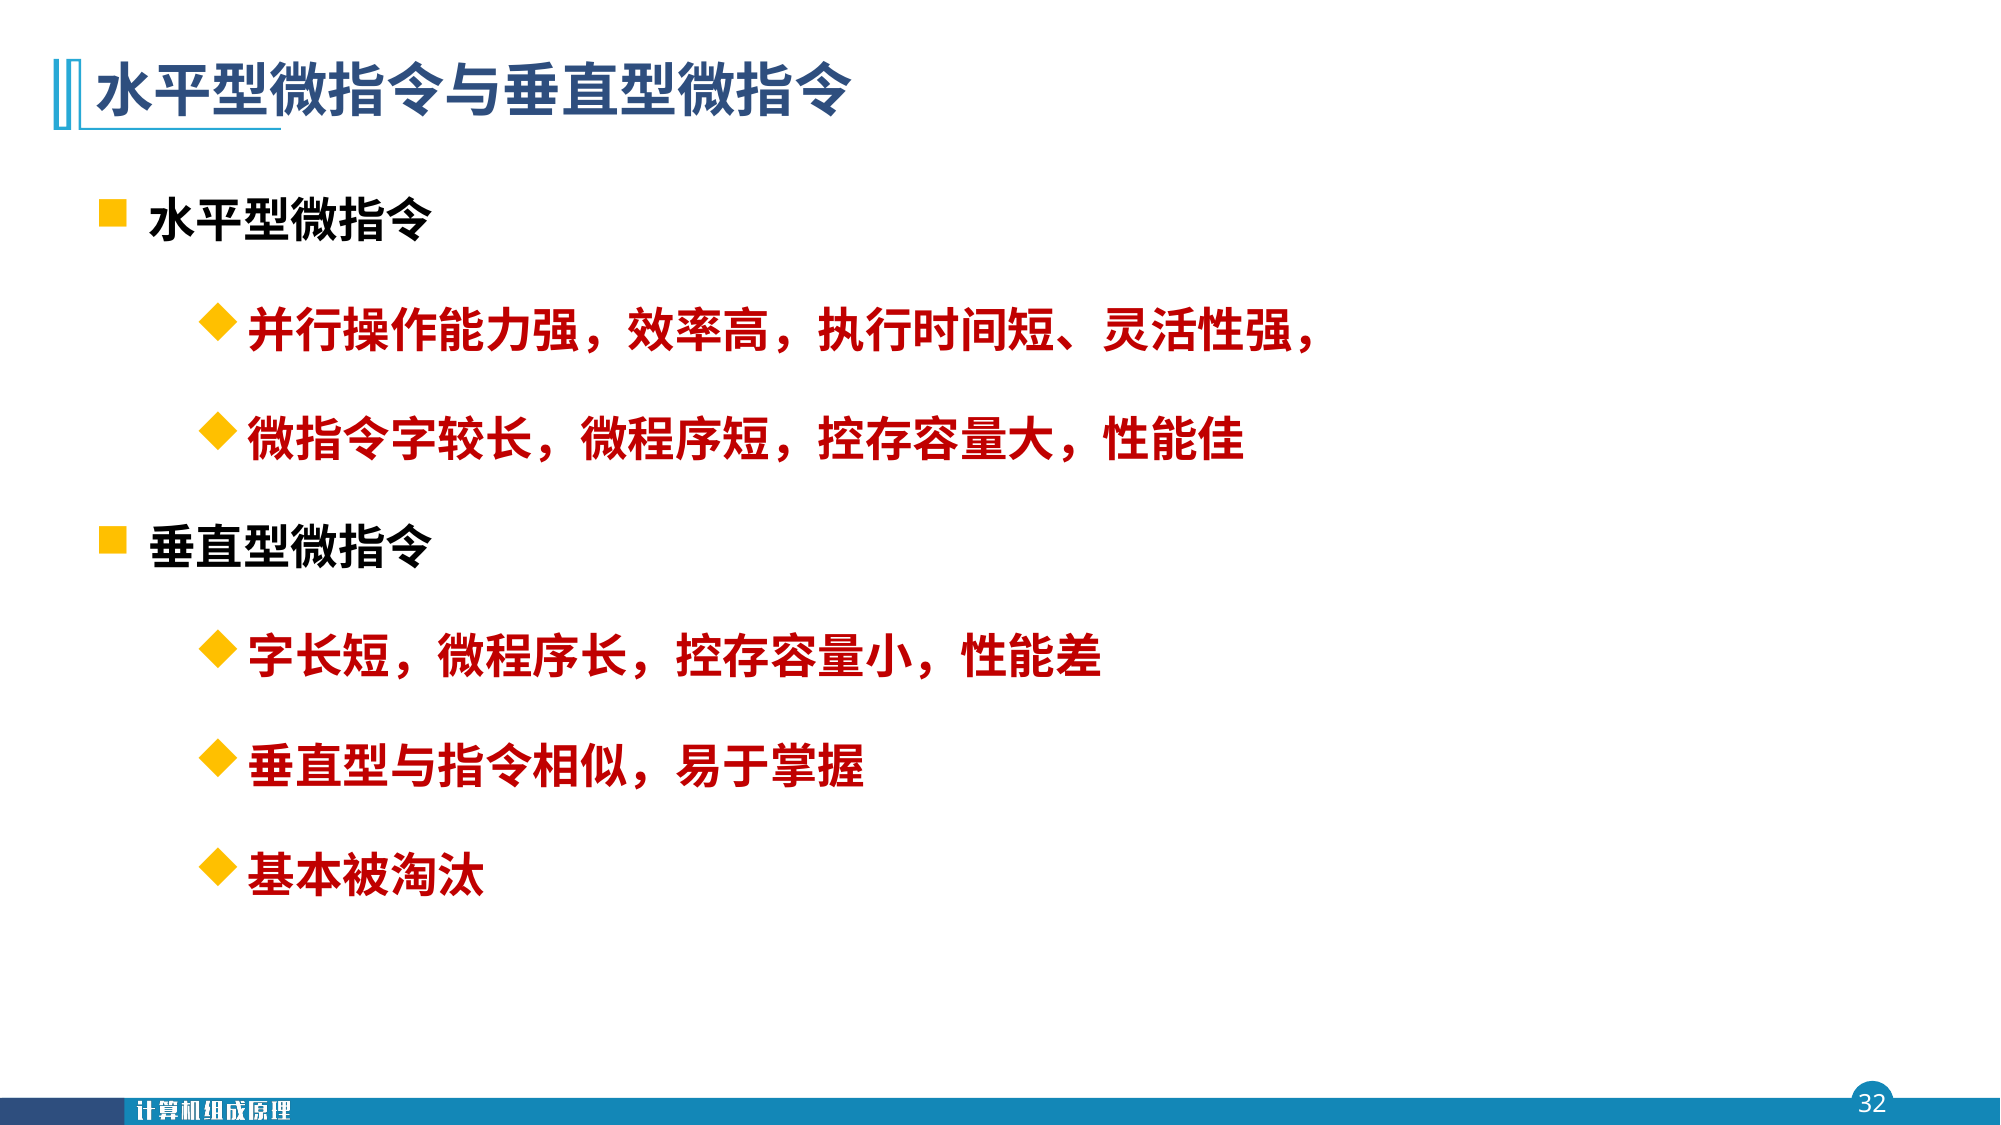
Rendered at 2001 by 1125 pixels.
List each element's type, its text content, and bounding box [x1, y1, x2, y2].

list 水平型微指令 并行操作能力强，效率高，执行时间短、灵活性强， 微指令字较长，微程序短，控存容量大，性能佳 垂直型微指令 字长短，微程序长，控存容量小，性能差 垂直型与指令相似，易于掌握 基本被淘汰 [80, 154, 1681, 1080]
title 水平型微指令与垂直型微指令 [80, 42, 1805, 144]
